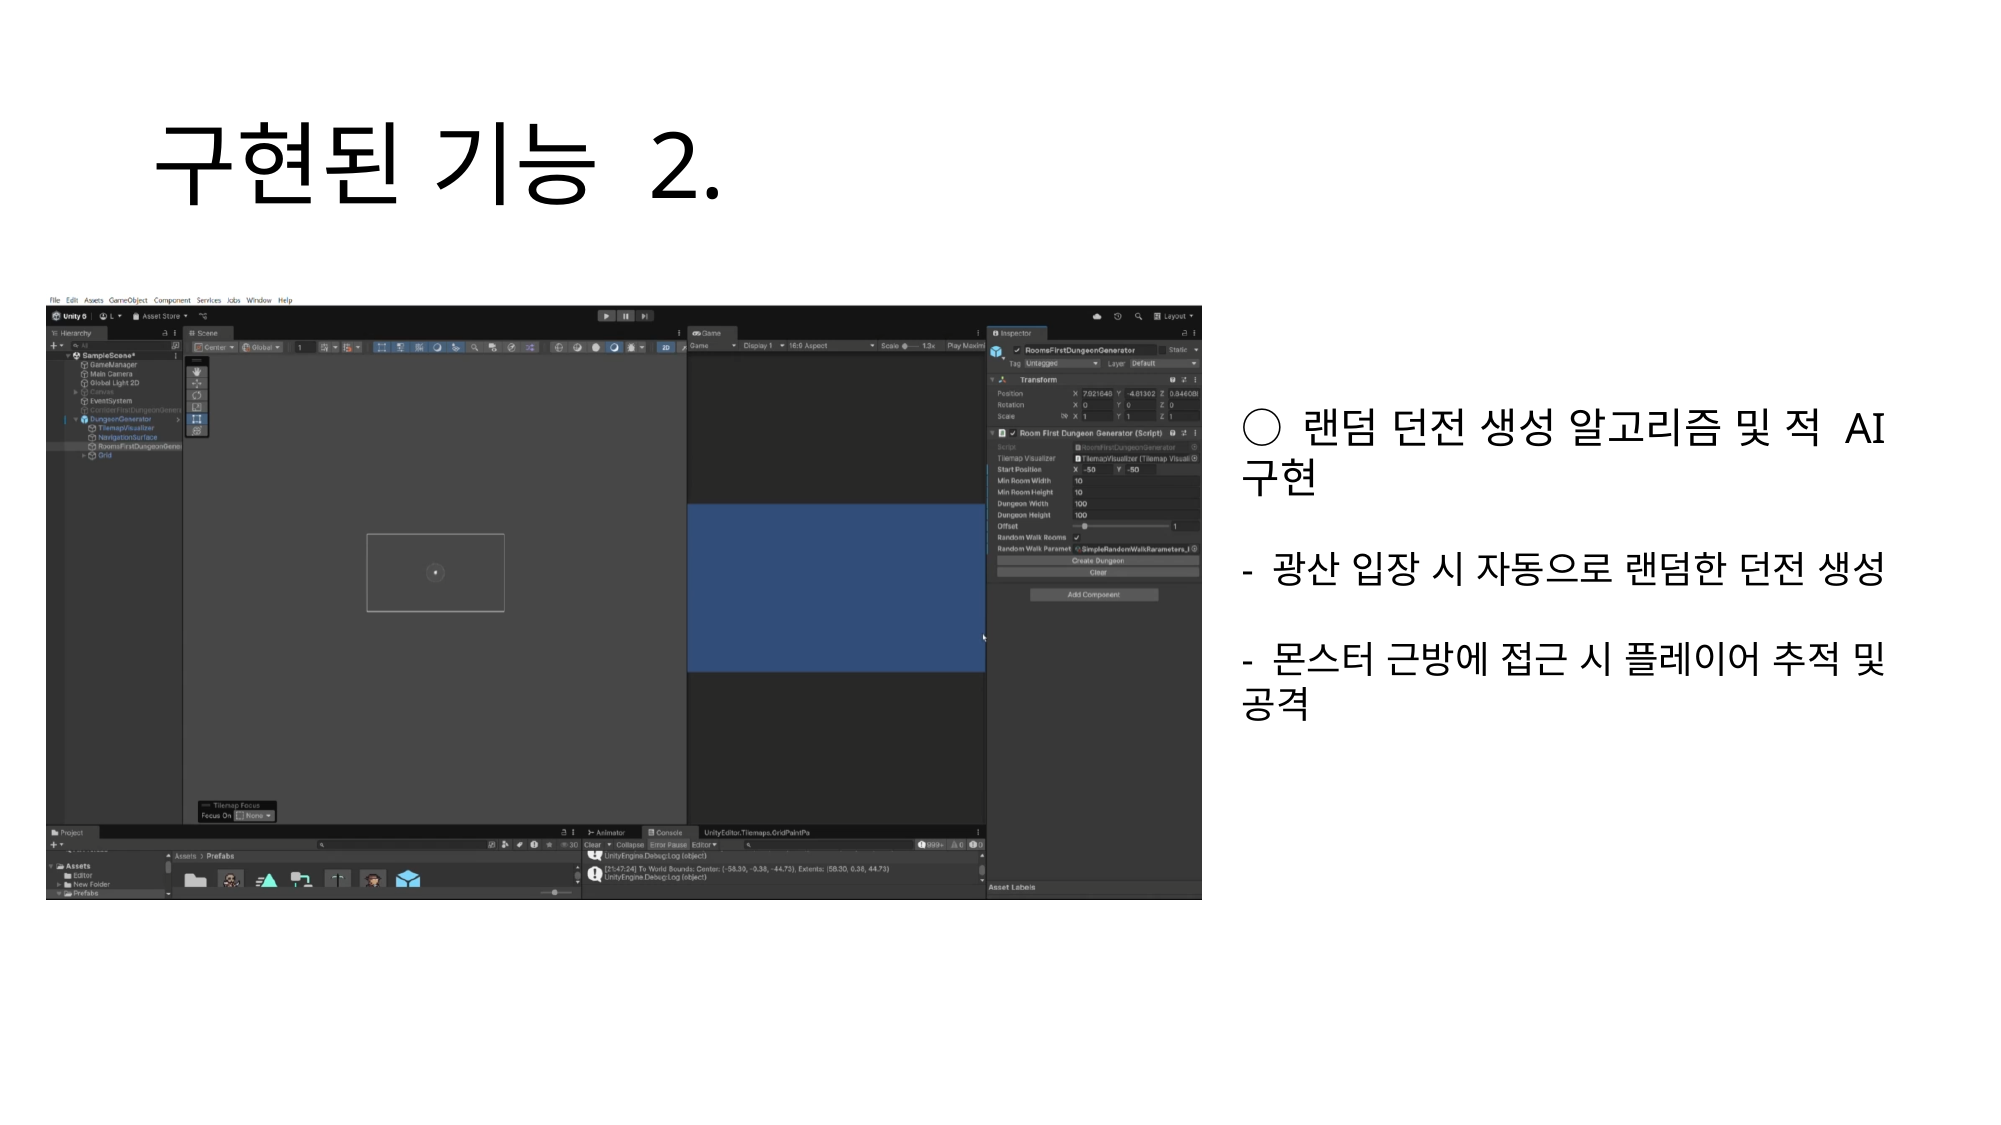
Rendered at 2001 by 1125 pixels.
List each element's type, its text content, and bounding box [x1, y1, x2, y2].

text_box ○ 랜덤 던전 생성 알고리즘 및 적 AI 구현 - 광산 입장 시 자동으로 랜덤한 던전 생성 - 몬스터 근방에 접근 시 플레이어 추적 및 공격 [1226, 394, 1955, 734]
title 구현된 기능 2. [137, 59, 1863, 278]
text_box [44, 293, 1203, 901]
